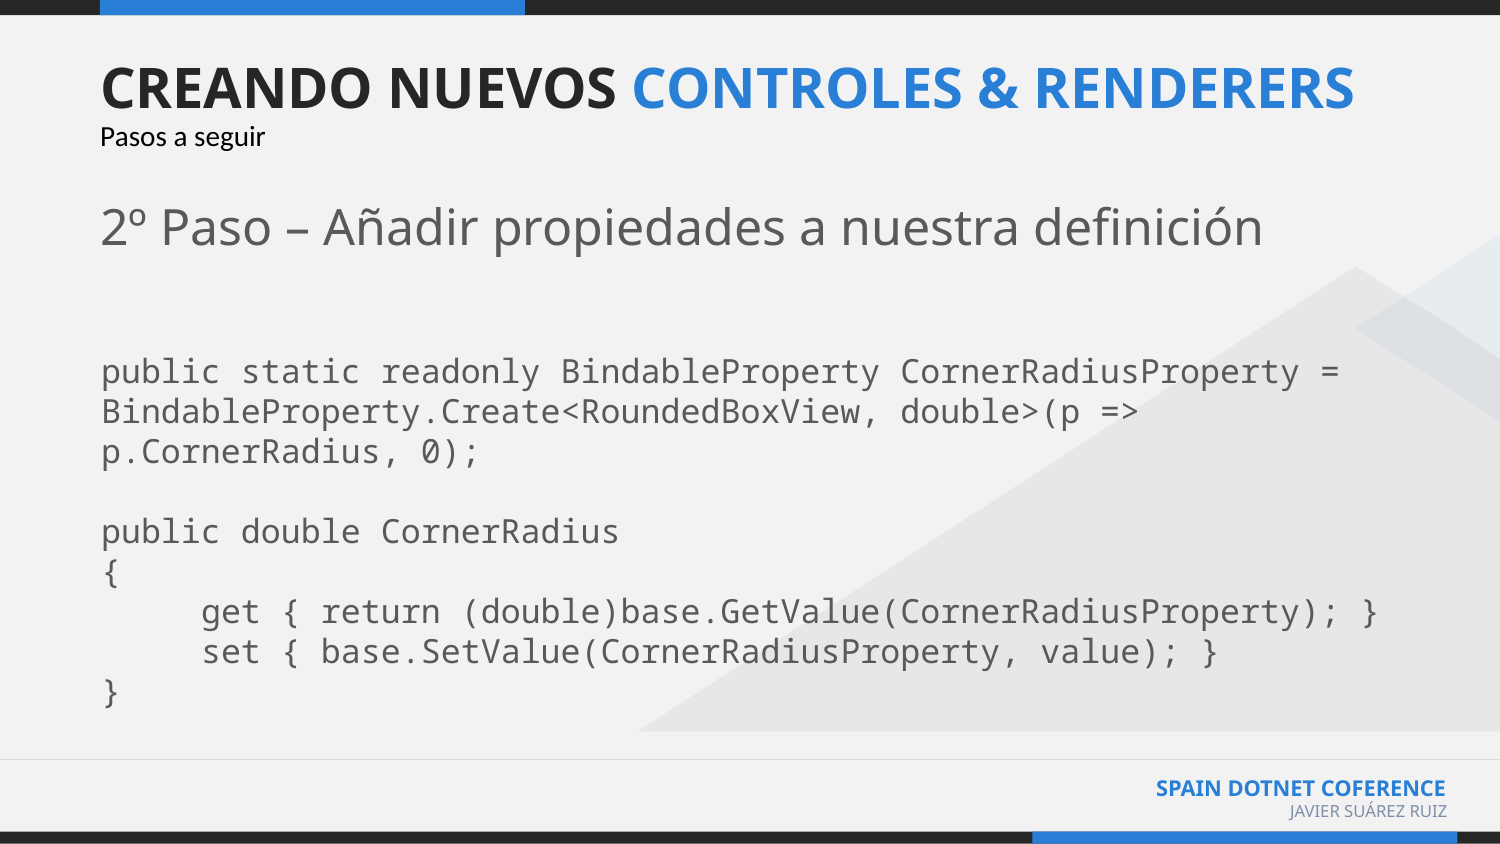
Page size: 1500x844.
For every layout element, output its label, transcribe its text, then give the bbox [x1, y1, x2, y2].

title CREANDO NUEVOS CONTROLES & RENDERERS [85, 52, 1415, 135]
text_box 2º Paso – Añadir propiedades a nuestra definición [85, 188, 1375, 263]
text_box public static readonly BindableProperty CornerRadiusProperty = BindableProperty.Create<RoundedBoxView, double>(p => p.CornerRadius, 0); public double CornerRadius { get { return (double)base.GetValue(CornerRadiusProperty); } set { base.SetValue(CornerRadiusProperty, value); } } [86, 343, 1416, 718]
list Pasos a seguir [85, 109, 1413, 160]
